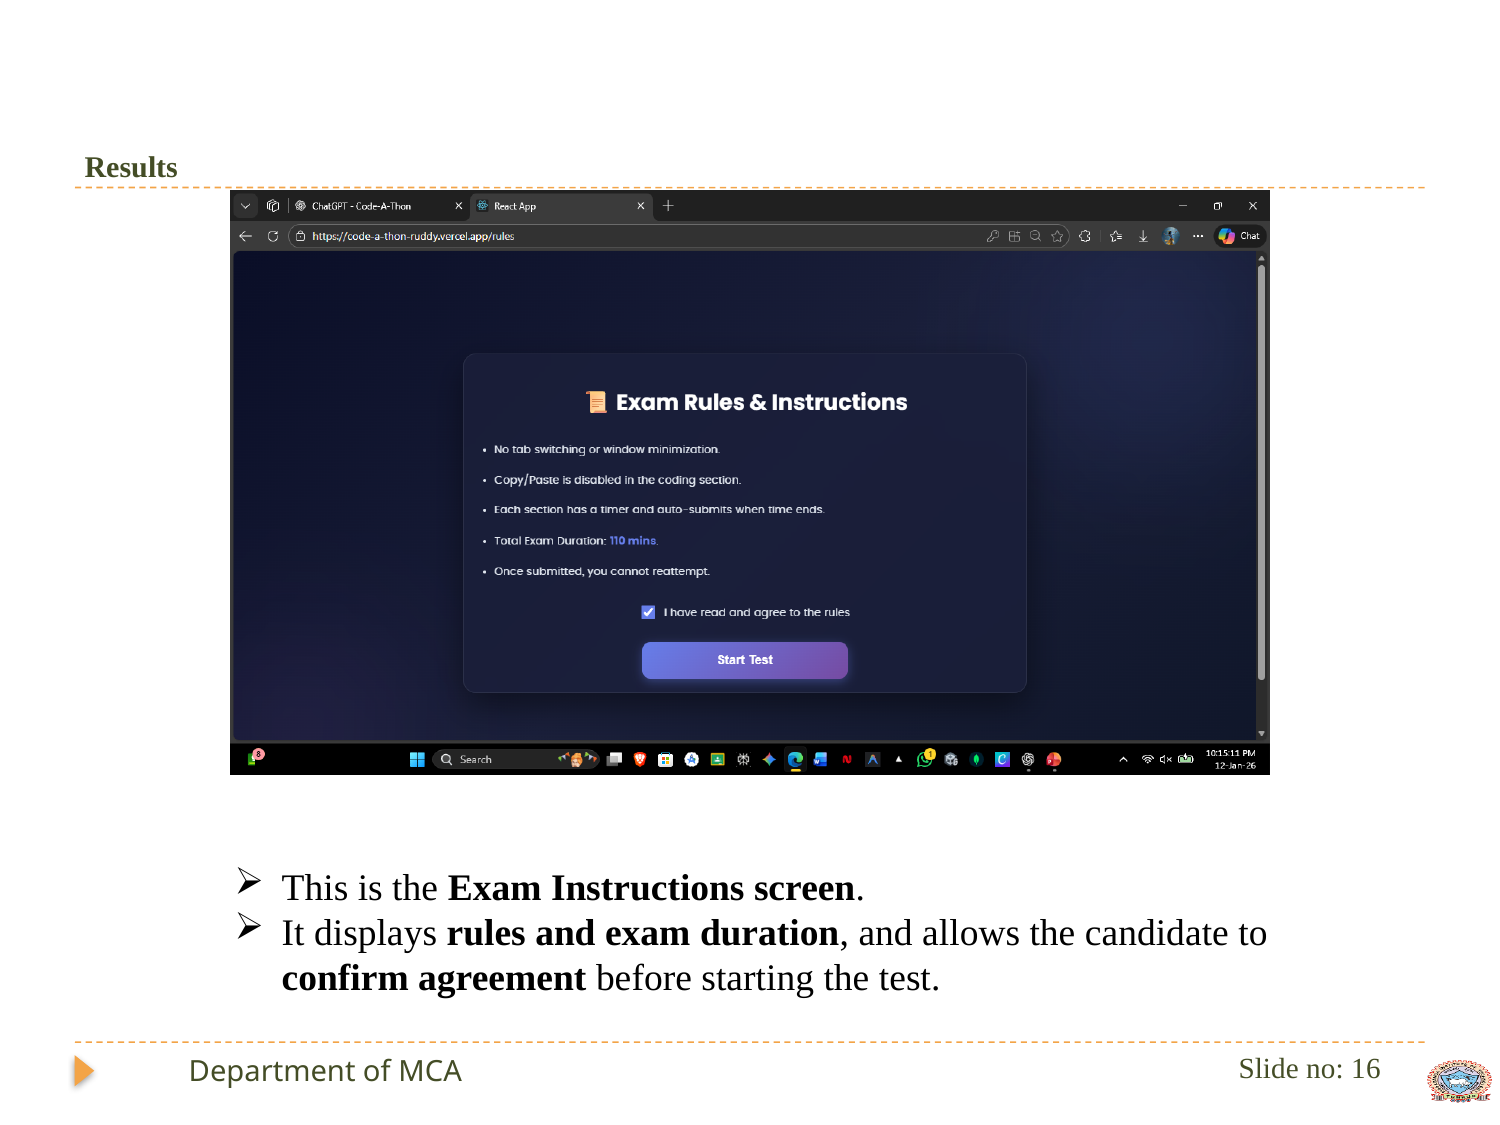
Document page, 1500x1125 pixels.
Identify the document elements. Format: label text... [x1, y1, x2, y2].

slide_number Slide no: 16 [1223, 1042, 1500, 1103]
text_box This is the Exam Instructions screen. It displays rules and exam duration, and allows the candidate to confirm agreement before starting the test. [219, 855, 1387, 1006]
picture [230, 190, 1270, 775]
title Results [69, 139, 1041, 191]
